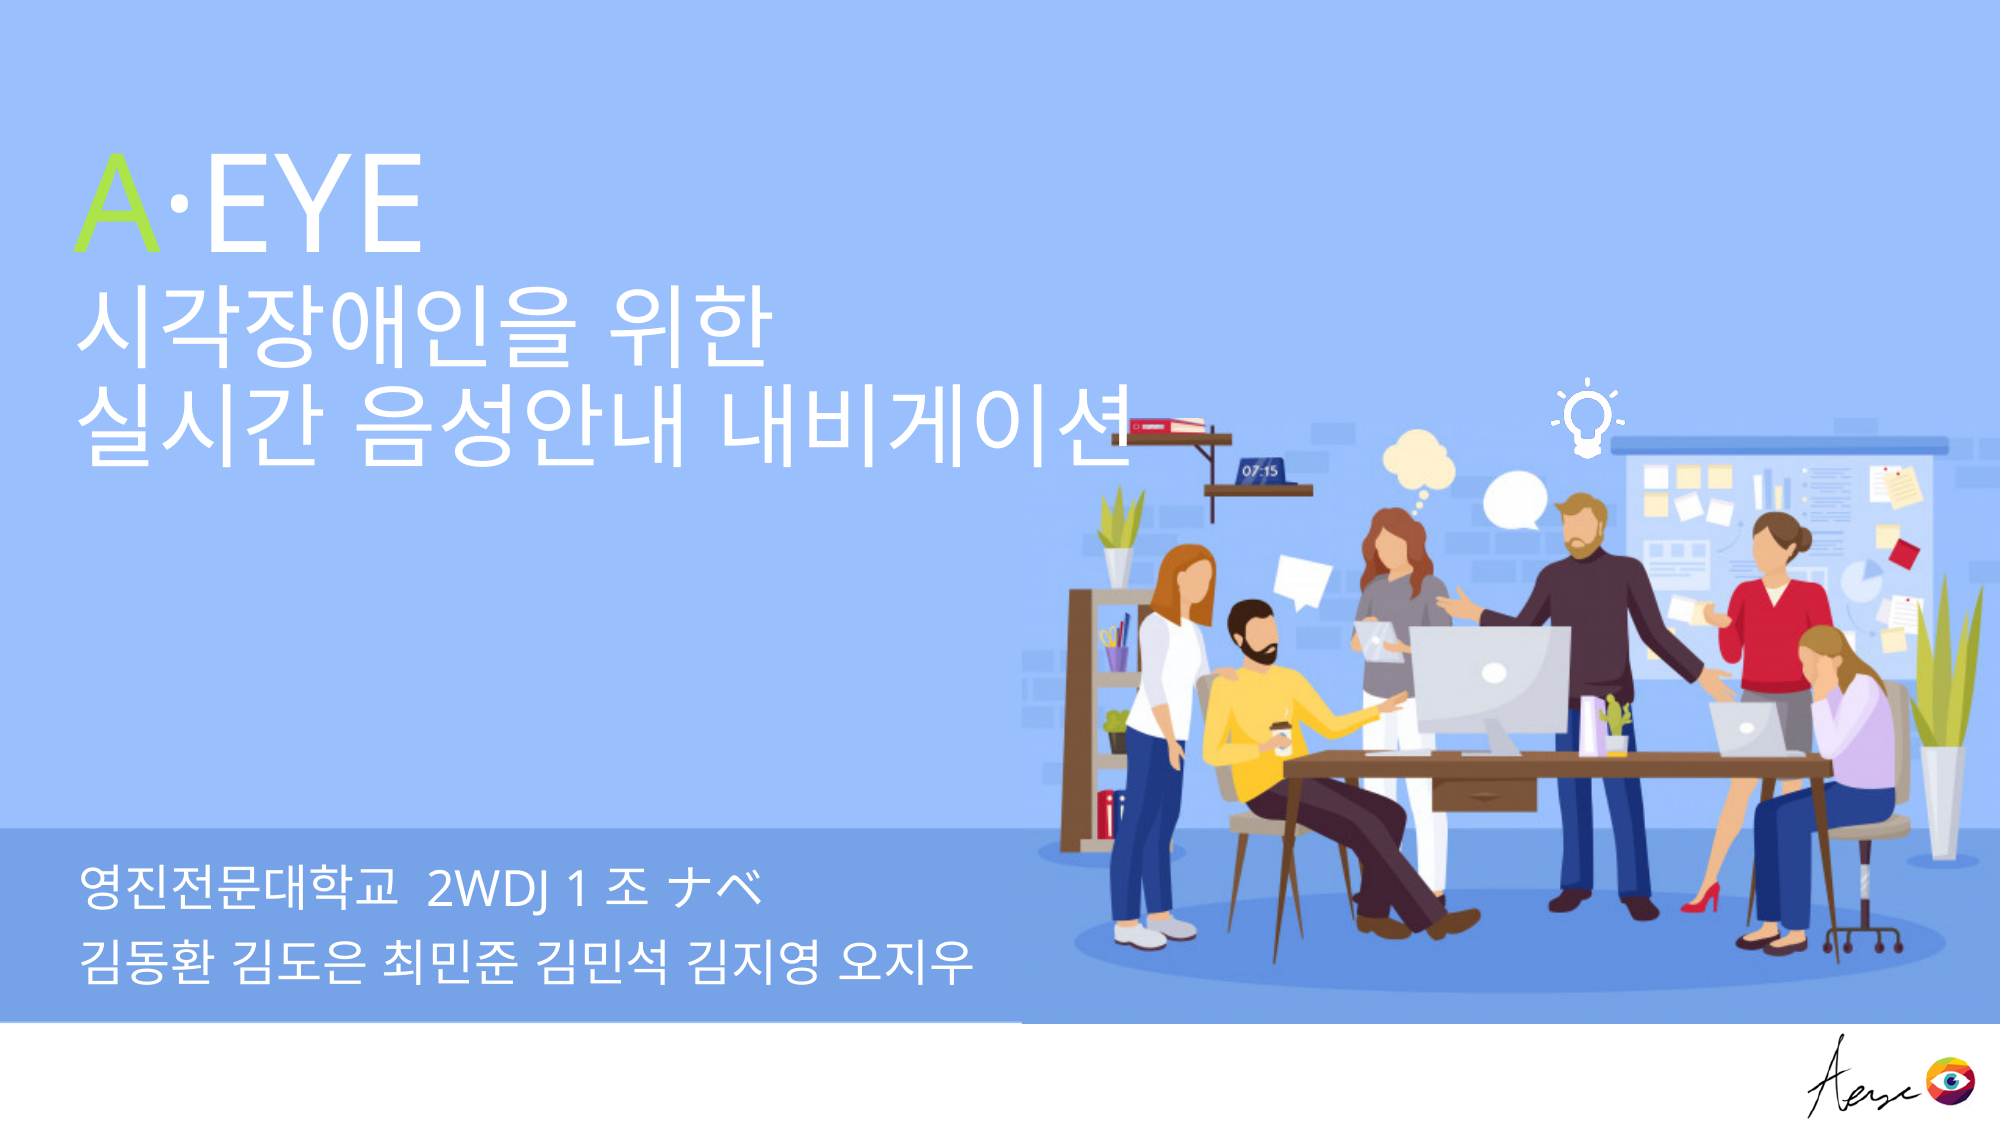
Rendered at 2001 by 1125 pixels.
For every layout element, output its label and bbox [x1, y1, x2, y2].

text_box [0, 0, 2000, 1024]
picture [1545, 377, 1628, 459]
picture [1769, 1030, 1996, 1121]
